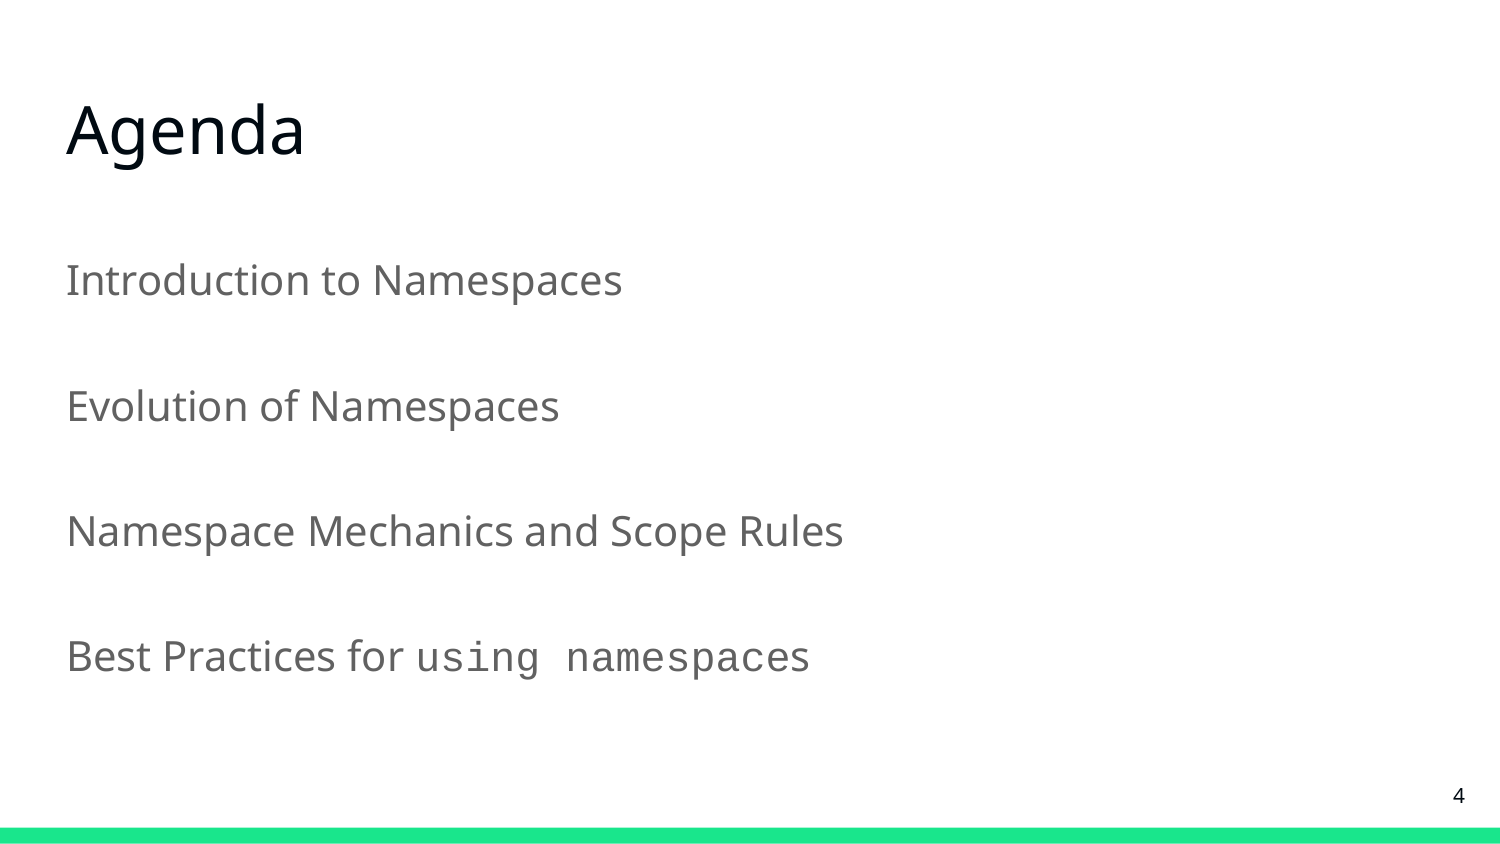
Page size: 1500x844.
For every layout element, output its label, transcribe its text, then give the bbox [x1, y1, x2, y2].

title Agenda [51, 72, 1449, 167]
slide_number ‹#› [1389, 764, 1480, 830]
list Introduction to Namespaces Evolution of Namespaces Namespace Mechanics and Scope Rules Best Practices for using namespaces [51, 189, 1449, 750]
